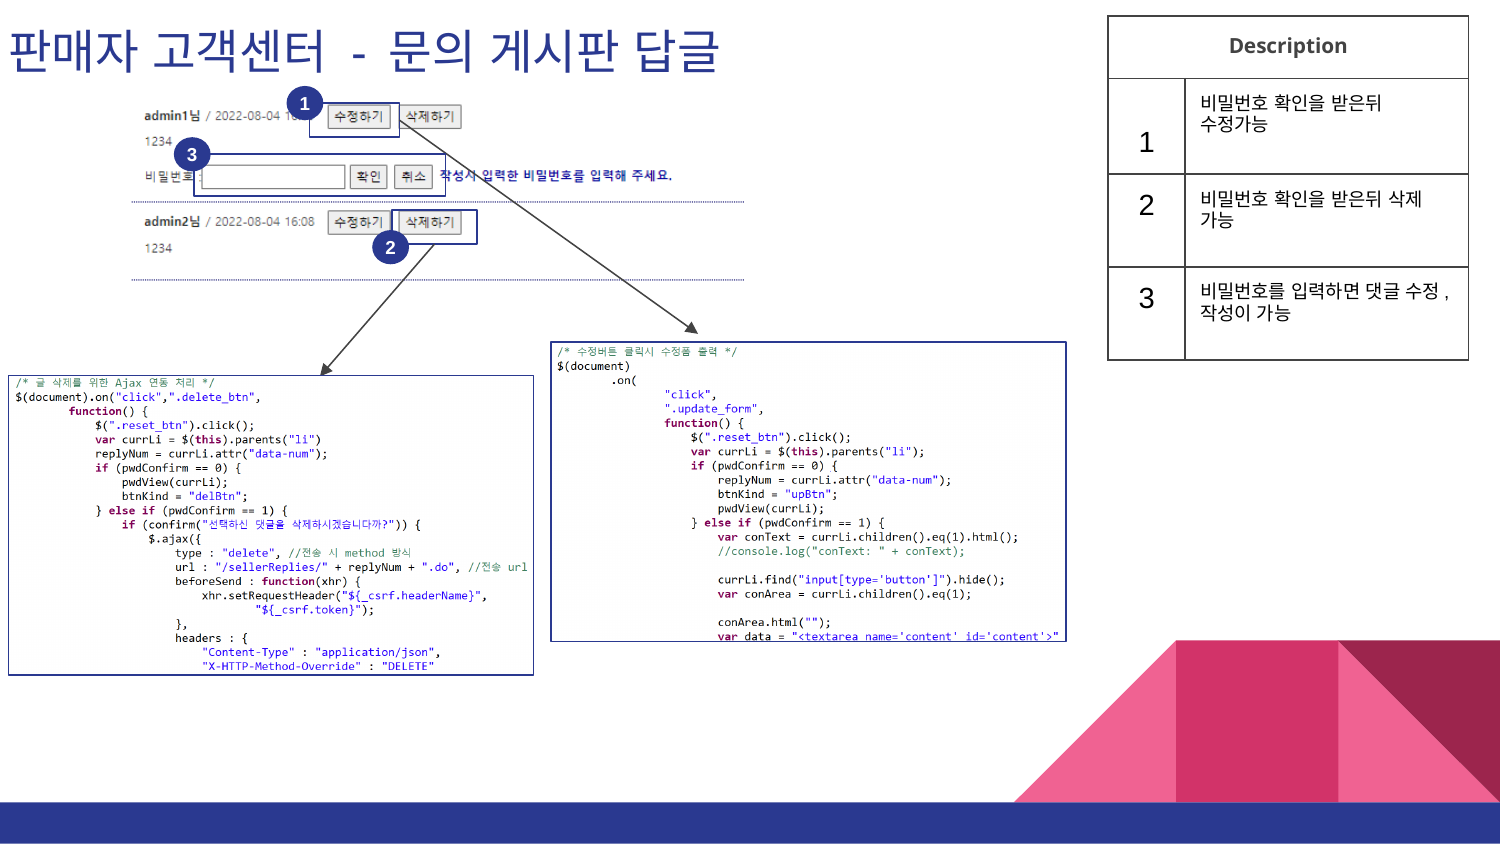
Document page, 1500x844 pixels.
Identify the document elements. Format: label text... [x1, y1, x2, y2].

title 판매자 고객센터 - 문의 게시판 답글 [0, 0, 1391, 100]
table_header Description [1109, 17, 1468, 78]
table_cell 3 [1109, 268, 1184, 359]
table_cell 비밀번호 확인을 받은뒤 수정가능 [1186, 79, 1468, 173]
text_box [399, 119, 699, 334]
picture [8, 376, 533, 675]
table_cell 1 [1109, 79, 1184, 173]
table_cell 비밀번호 확인을 받은뒤 삭제 가능 [1186, 175, 1468, 266]
table_cell 비밀번호를 입력하면 댓글 수정,작성이 가능 [1186, 268, 1468, 359]
text_box 1 [287, 85, 323, 98]
picture [0, 99, 745, 285]
table_cell 2 [1109, 175, 1184, 266]
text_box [319, 243, 435, 374]
picture [551, 342, 1066, 641]
